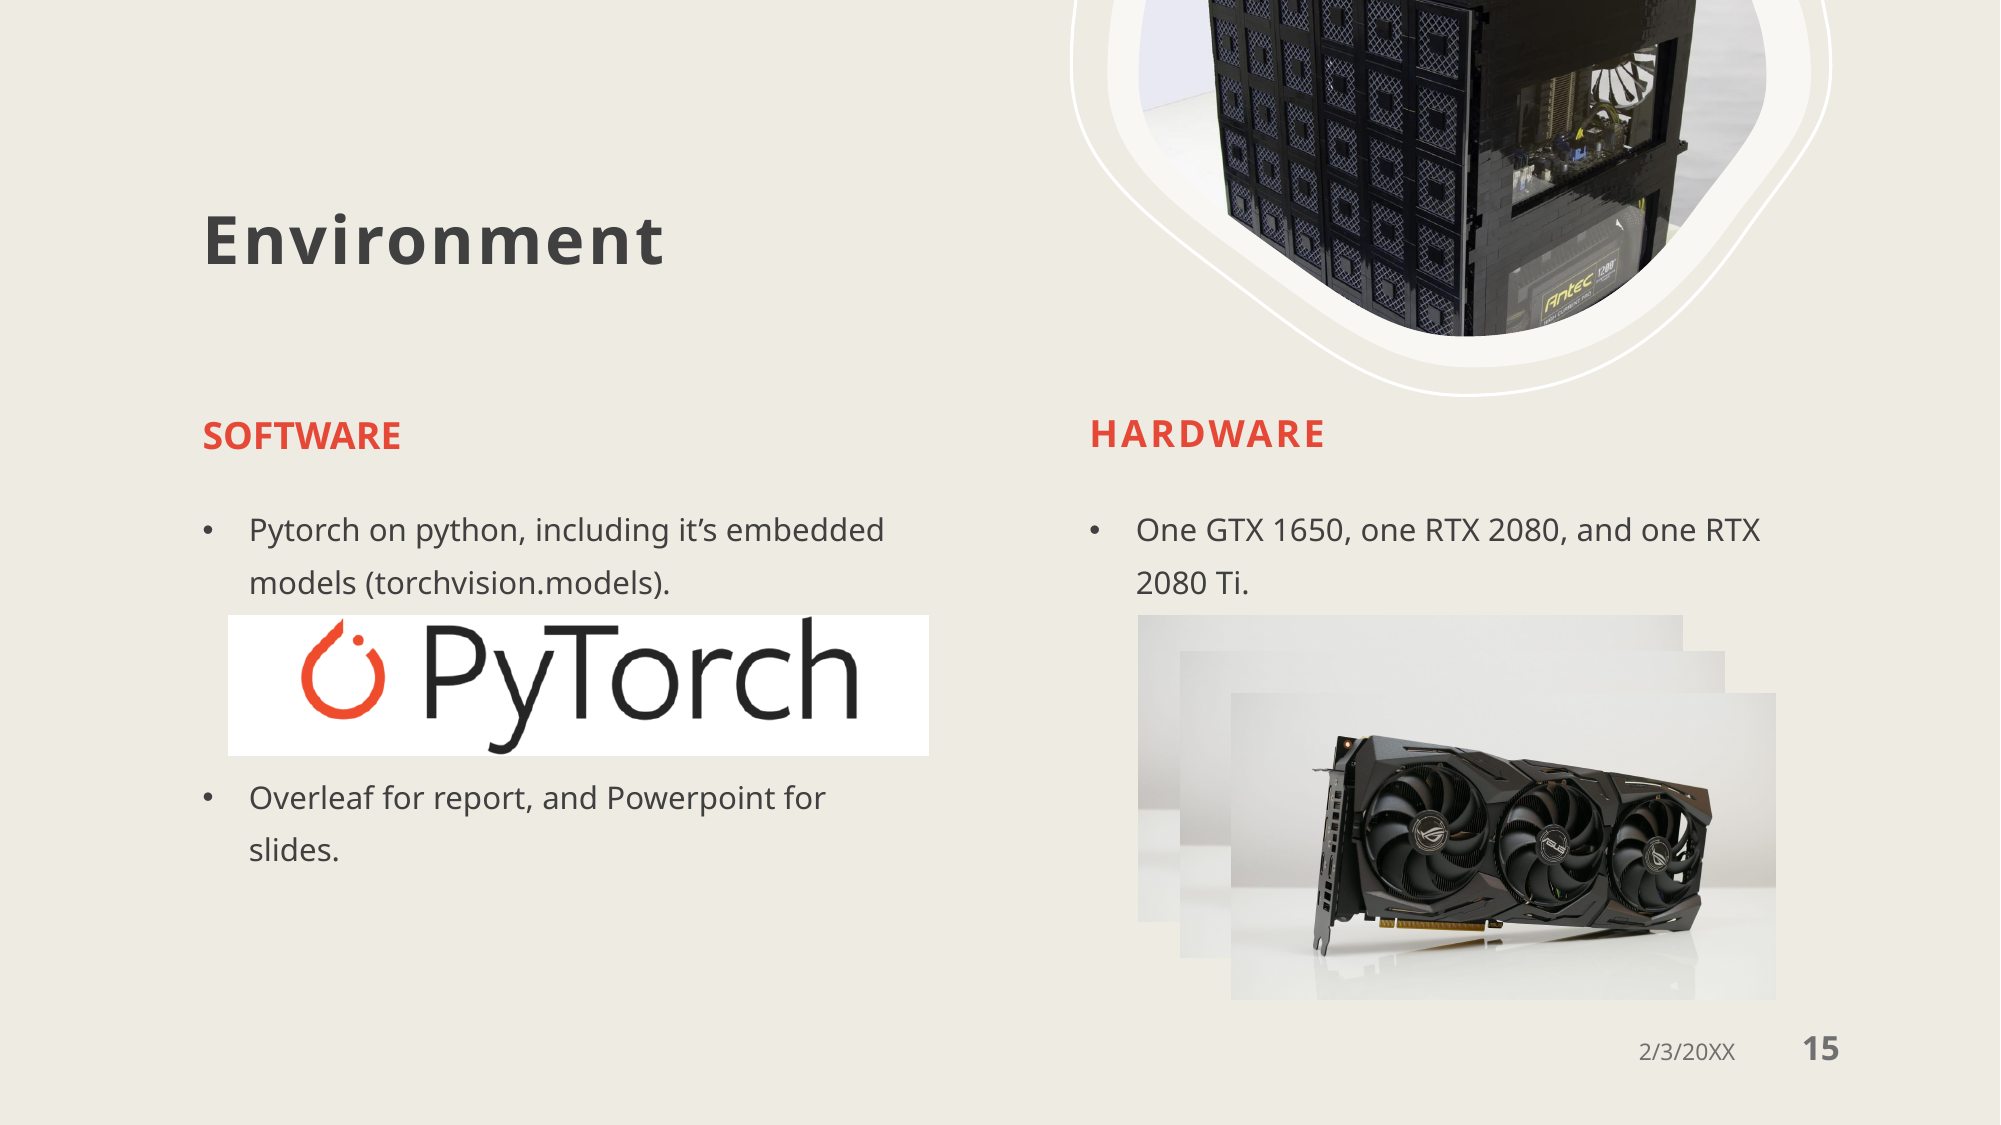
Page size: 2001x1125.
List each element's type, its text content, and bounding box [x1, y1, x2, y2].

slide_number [1287, 1012, 1754, 1088]
slide_number 15 [1757, 1012, 1885, 1088]
title Environment [184, 72, 1138, 294]
picture [1138, 615, 1776, 1001]
list One GTX 1650, one RTX 2080, and one RTX 2080 Ti. [1071, 477, 1816, 934]
list Hardware [1071, 336, 1816, 472]
picture [228, 615, 929, 756]
list Software [184, 336, 929, 472]
list Pytorch on python, including it’s embedded models (torchvision.models). Overleaf for report, and Powerpoint for slides. [184, 477, 929, 934]
picture [1138, 0, 1767, 337]
